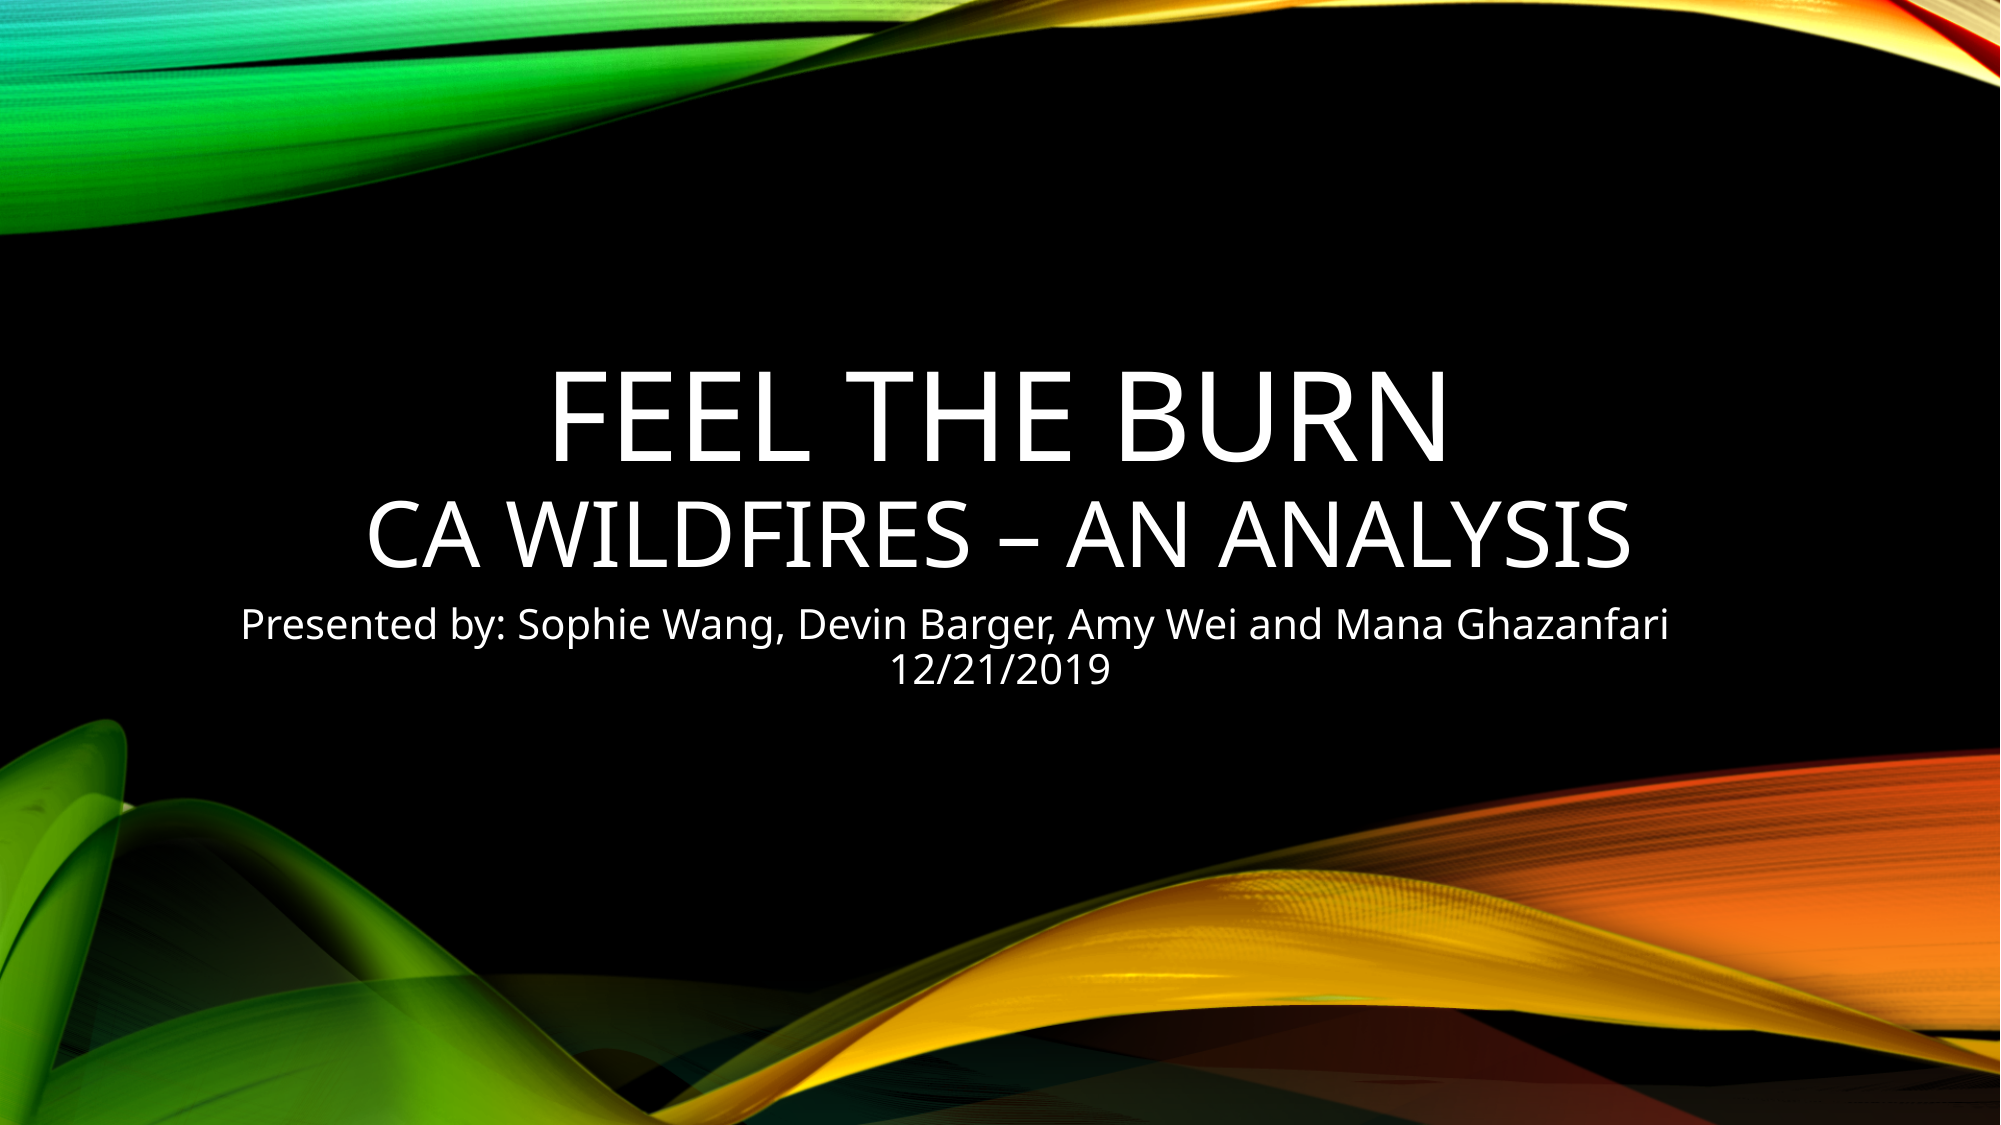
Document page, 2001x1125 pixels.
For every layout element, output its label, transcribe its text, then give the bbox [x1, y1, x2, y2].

picture [0, 717, 2000, 1125]
title FEEL THE BURN CA WILDFIRES – AN ANALYSIS [225, 295, 1775, 595]
subtitle Presented by: Sophie Wang, Devin Barger, Amy Wei and Mana Ghazanfari 12/21/2019 [225, 595, 1775, 709]
picture [0, 0, 2000, 237]
